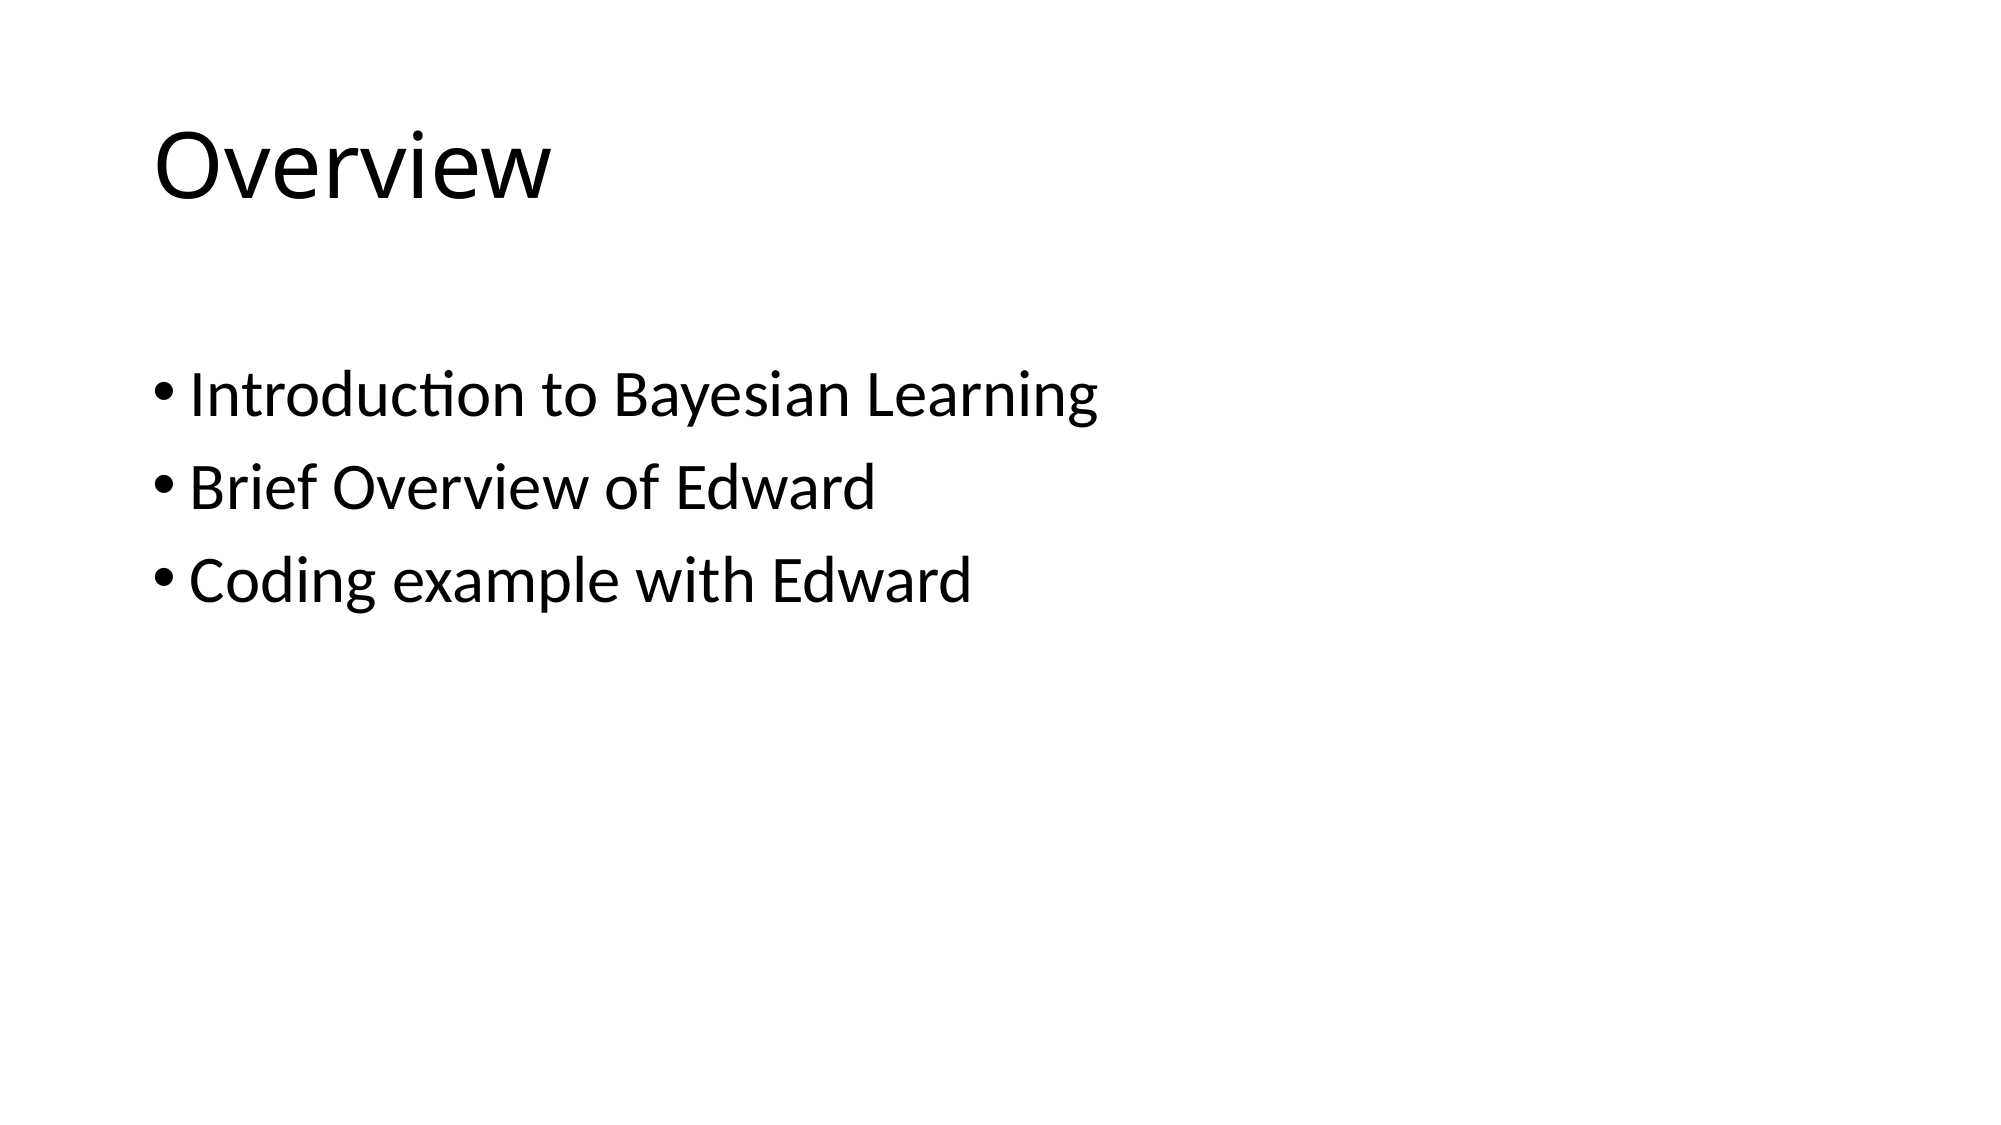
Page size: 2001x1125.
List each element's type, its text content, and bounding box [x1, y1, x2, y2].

list Introduction to Bayesian Learning Brief Overview of Edward Coding example with Edward [137, 351, 1863, 1066]
title Overview [137, 59, 1863, 278]
